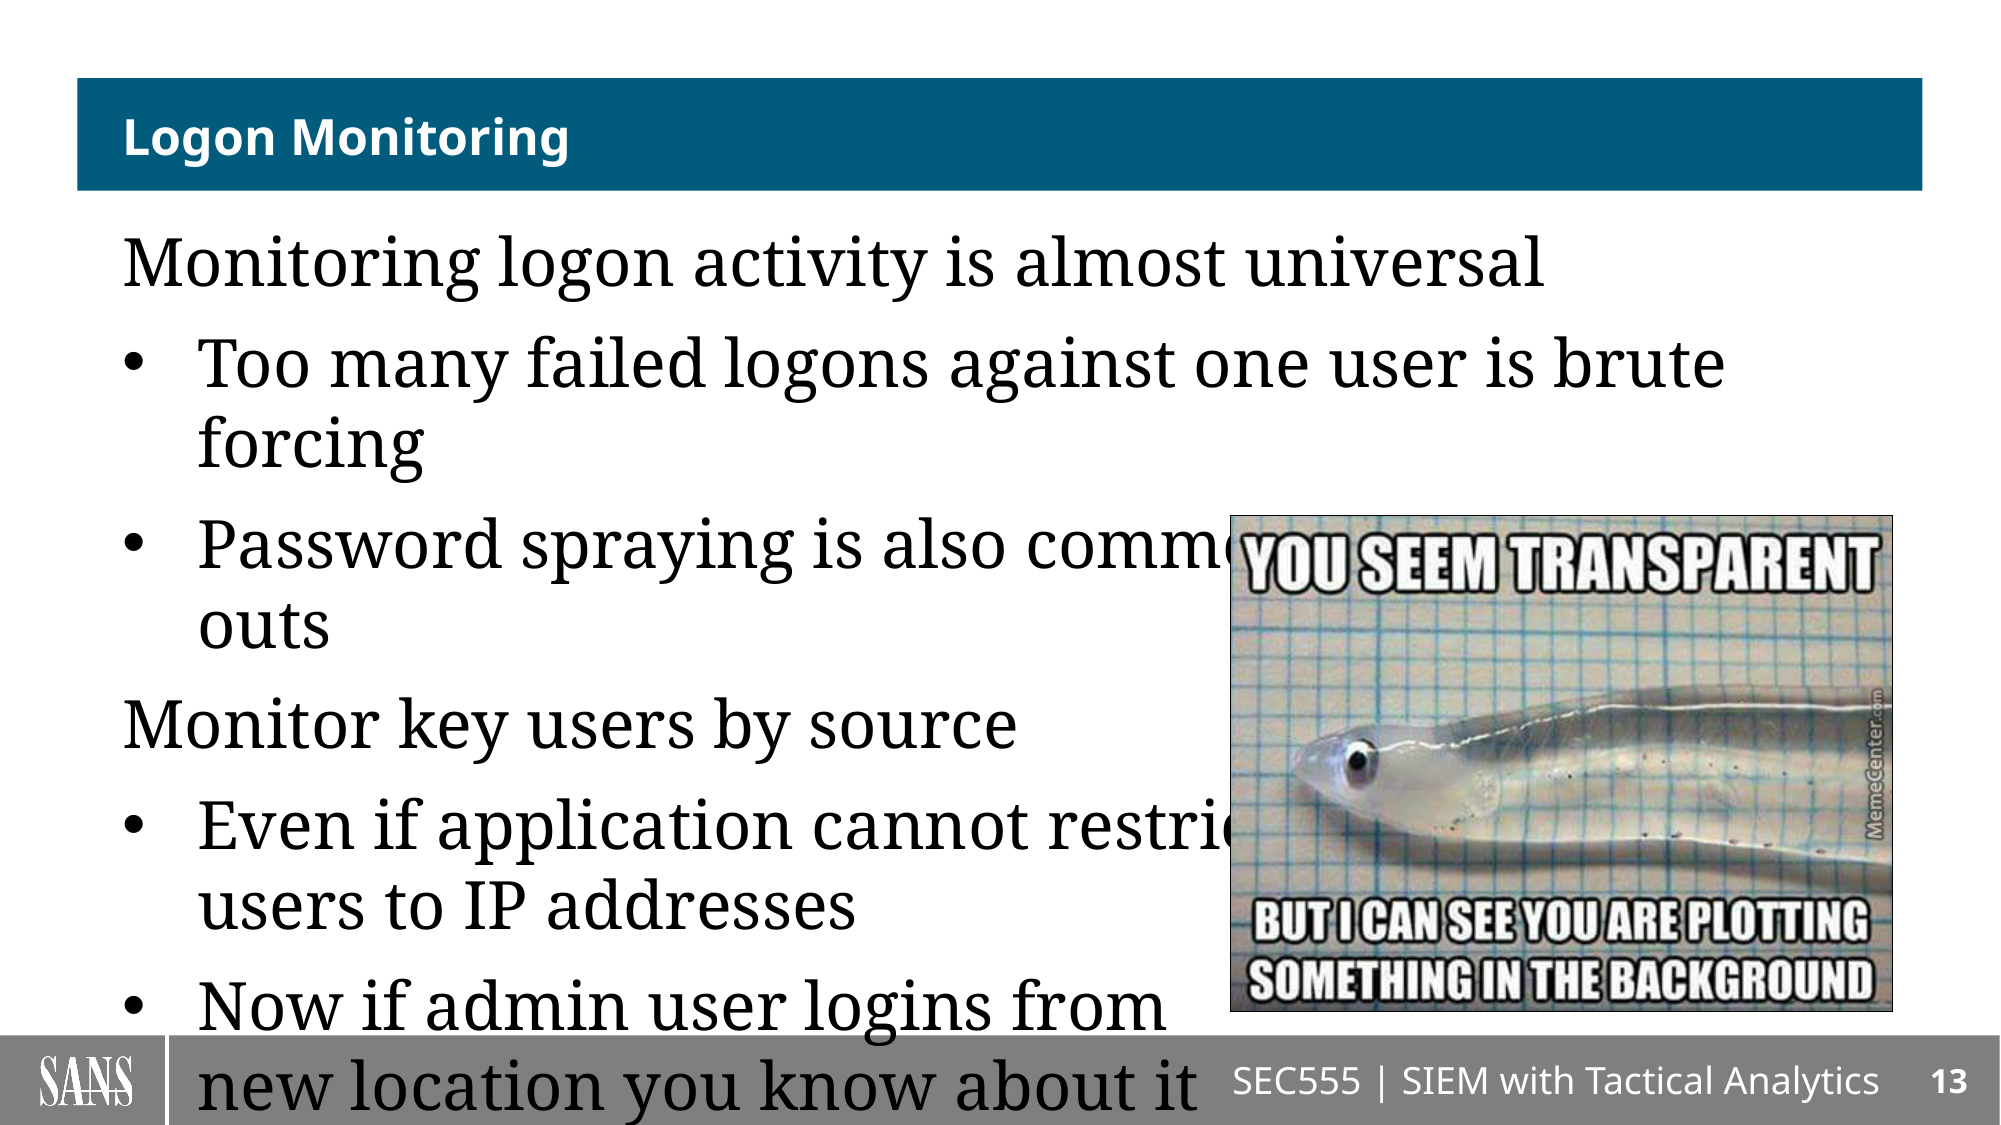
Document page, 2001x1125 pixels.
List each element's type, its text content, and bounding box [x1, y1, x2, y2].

title Logon Monitoring [107, 78, 1893, 191]
picture [1229, 514, 1893, 1012]
list Monitoring logon activity is almost universal Too many failed logons against one user is brute forcing Password spraying is also common to avoid lock outs Monitor key users by source Even if application cannot restrict users to IP addresses Now if admin user logins from new location you know about it [107, 212, 1893, 1013]
